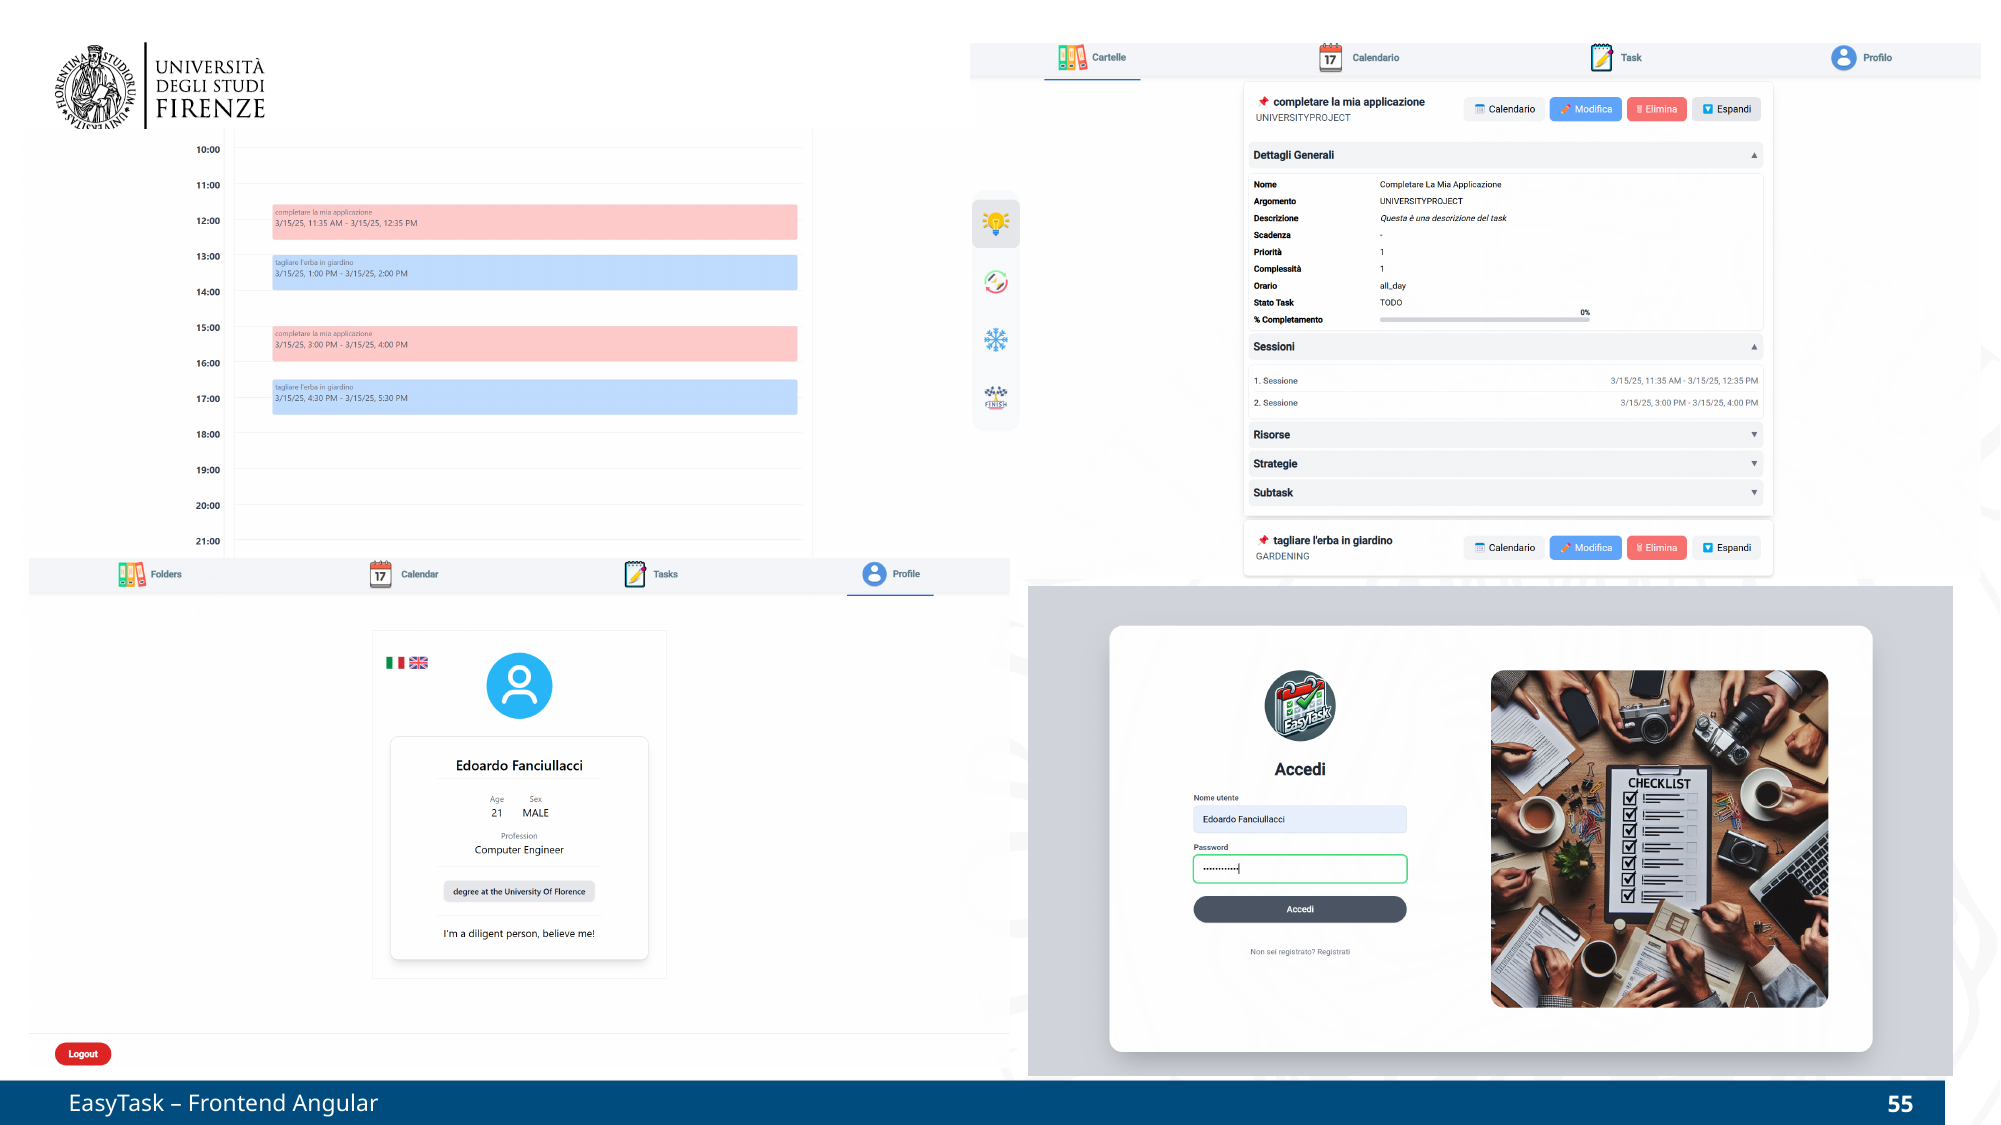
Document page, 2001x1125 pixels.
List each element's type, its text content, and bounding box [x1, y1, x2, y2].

picture [0, 0, 2000, 1125]
list EasyTask – Frontend Angular [53, 1083, 1715, 1125]
